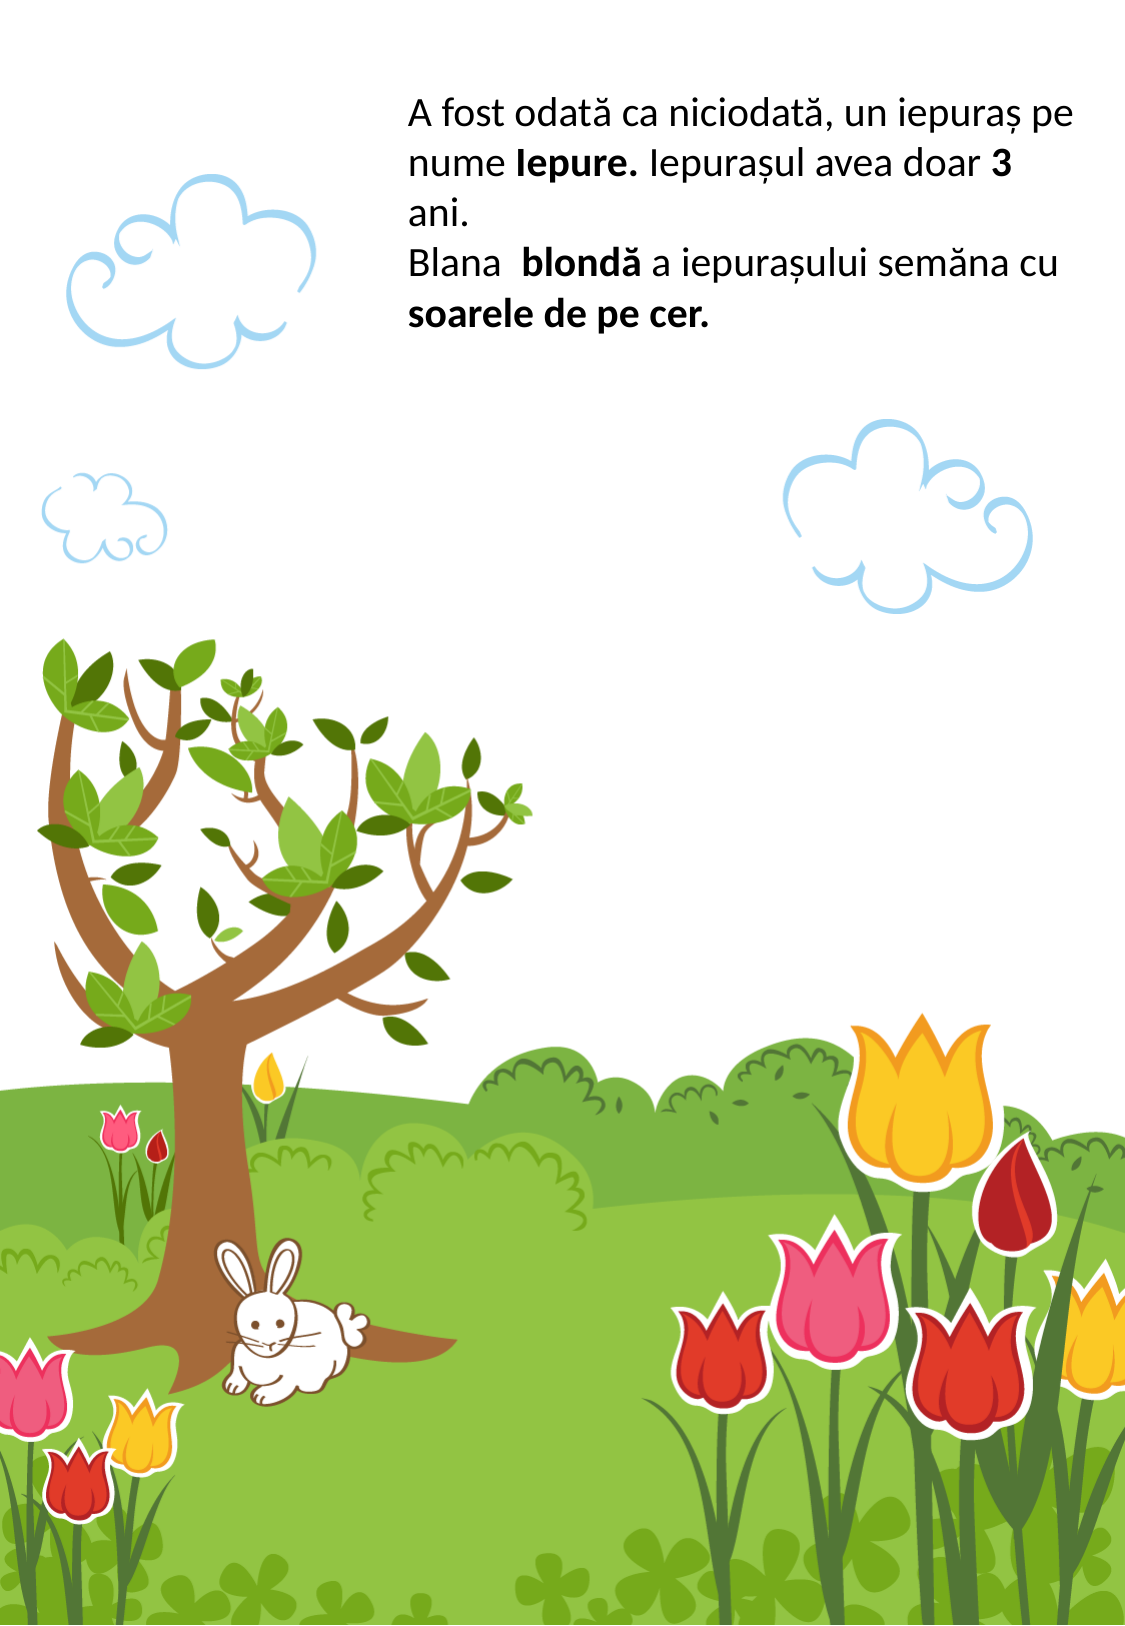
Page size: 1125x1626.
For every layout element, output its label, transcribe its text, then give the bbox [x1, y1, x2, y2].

picture [0, 124, 1125, 1625]
text_box A fost odată ca niciodată, un iepuraș pe nume Iepure. Iepurașul avea doar 3 ani. Blana blondă a iepurașului semăna cu soarele de pe cer. [393, 77, 1099, 124]
